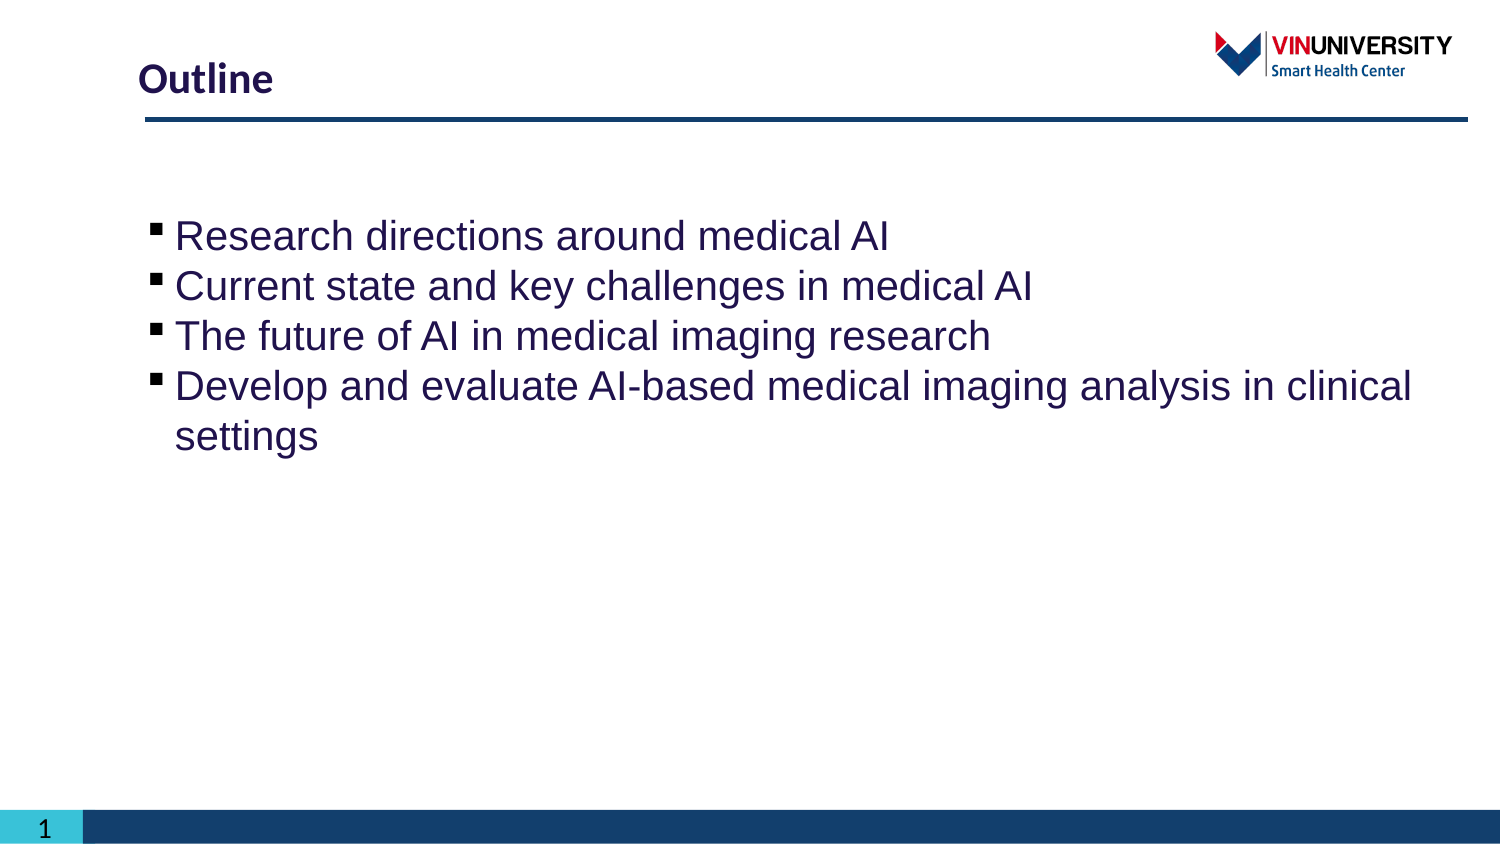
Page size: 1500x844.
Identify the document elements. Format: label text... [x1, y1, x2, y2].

text_box Research directions around medical AI Current state and key challenges in medical AI The future of AI in medical imaging research Develop and evaluate AI-based medical imaging analysis in clinical settings [131, 194, 1488, 654]
text_box [82, 809, 1500, 844]
text_box 1 [0, 809, 82, 844]
title A bit about the instructor [103, 44, 1397, 208]
text_box Outline [127, 43, 1083, 108]
picture [1180, 17, 1489, 94]
